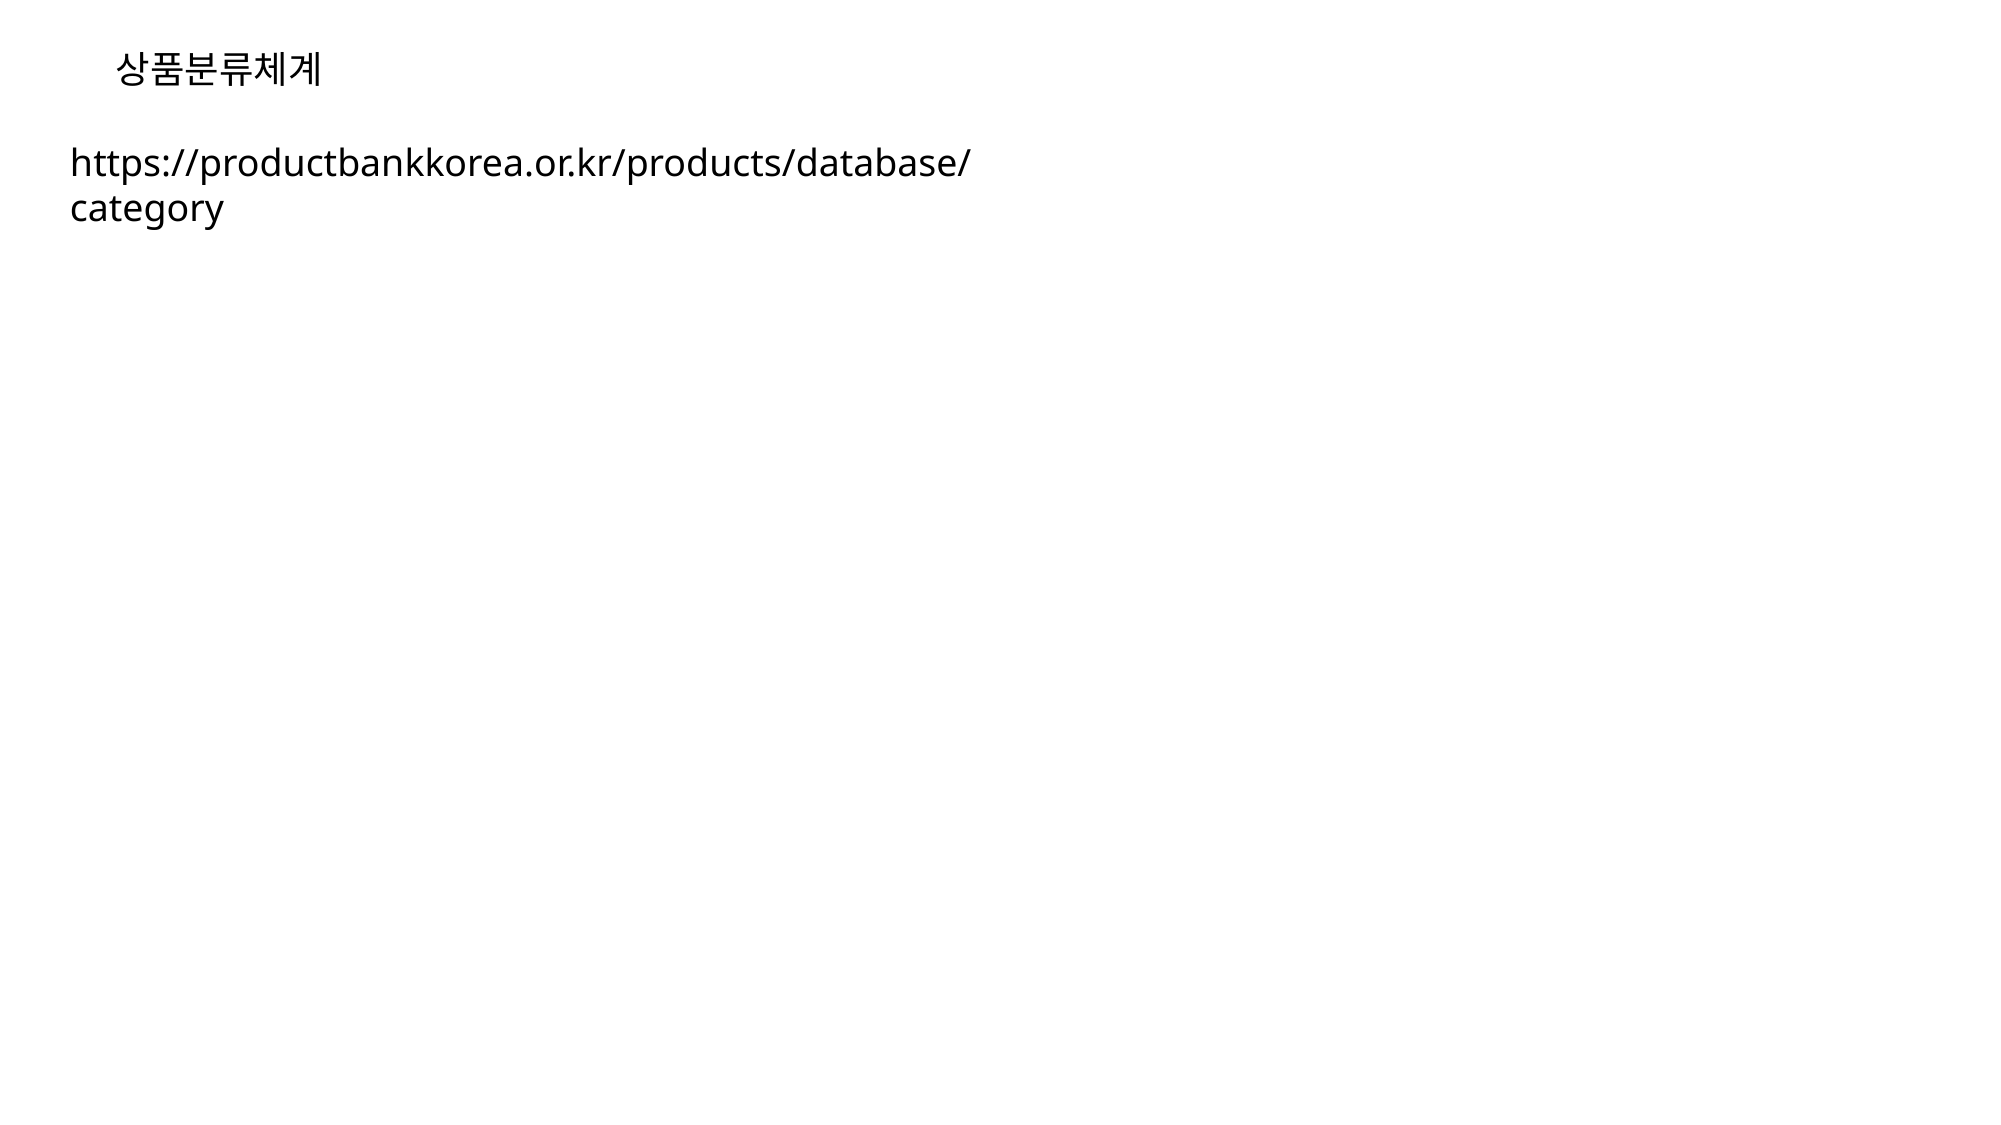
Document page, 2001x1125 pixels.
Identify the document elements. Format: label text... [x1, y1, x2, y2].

text_box 상품분류체계 [101, 38, 433, 144]
text_box https://productbankkorea.or.kr/products/database/category [55, 131, 1056, 237]
